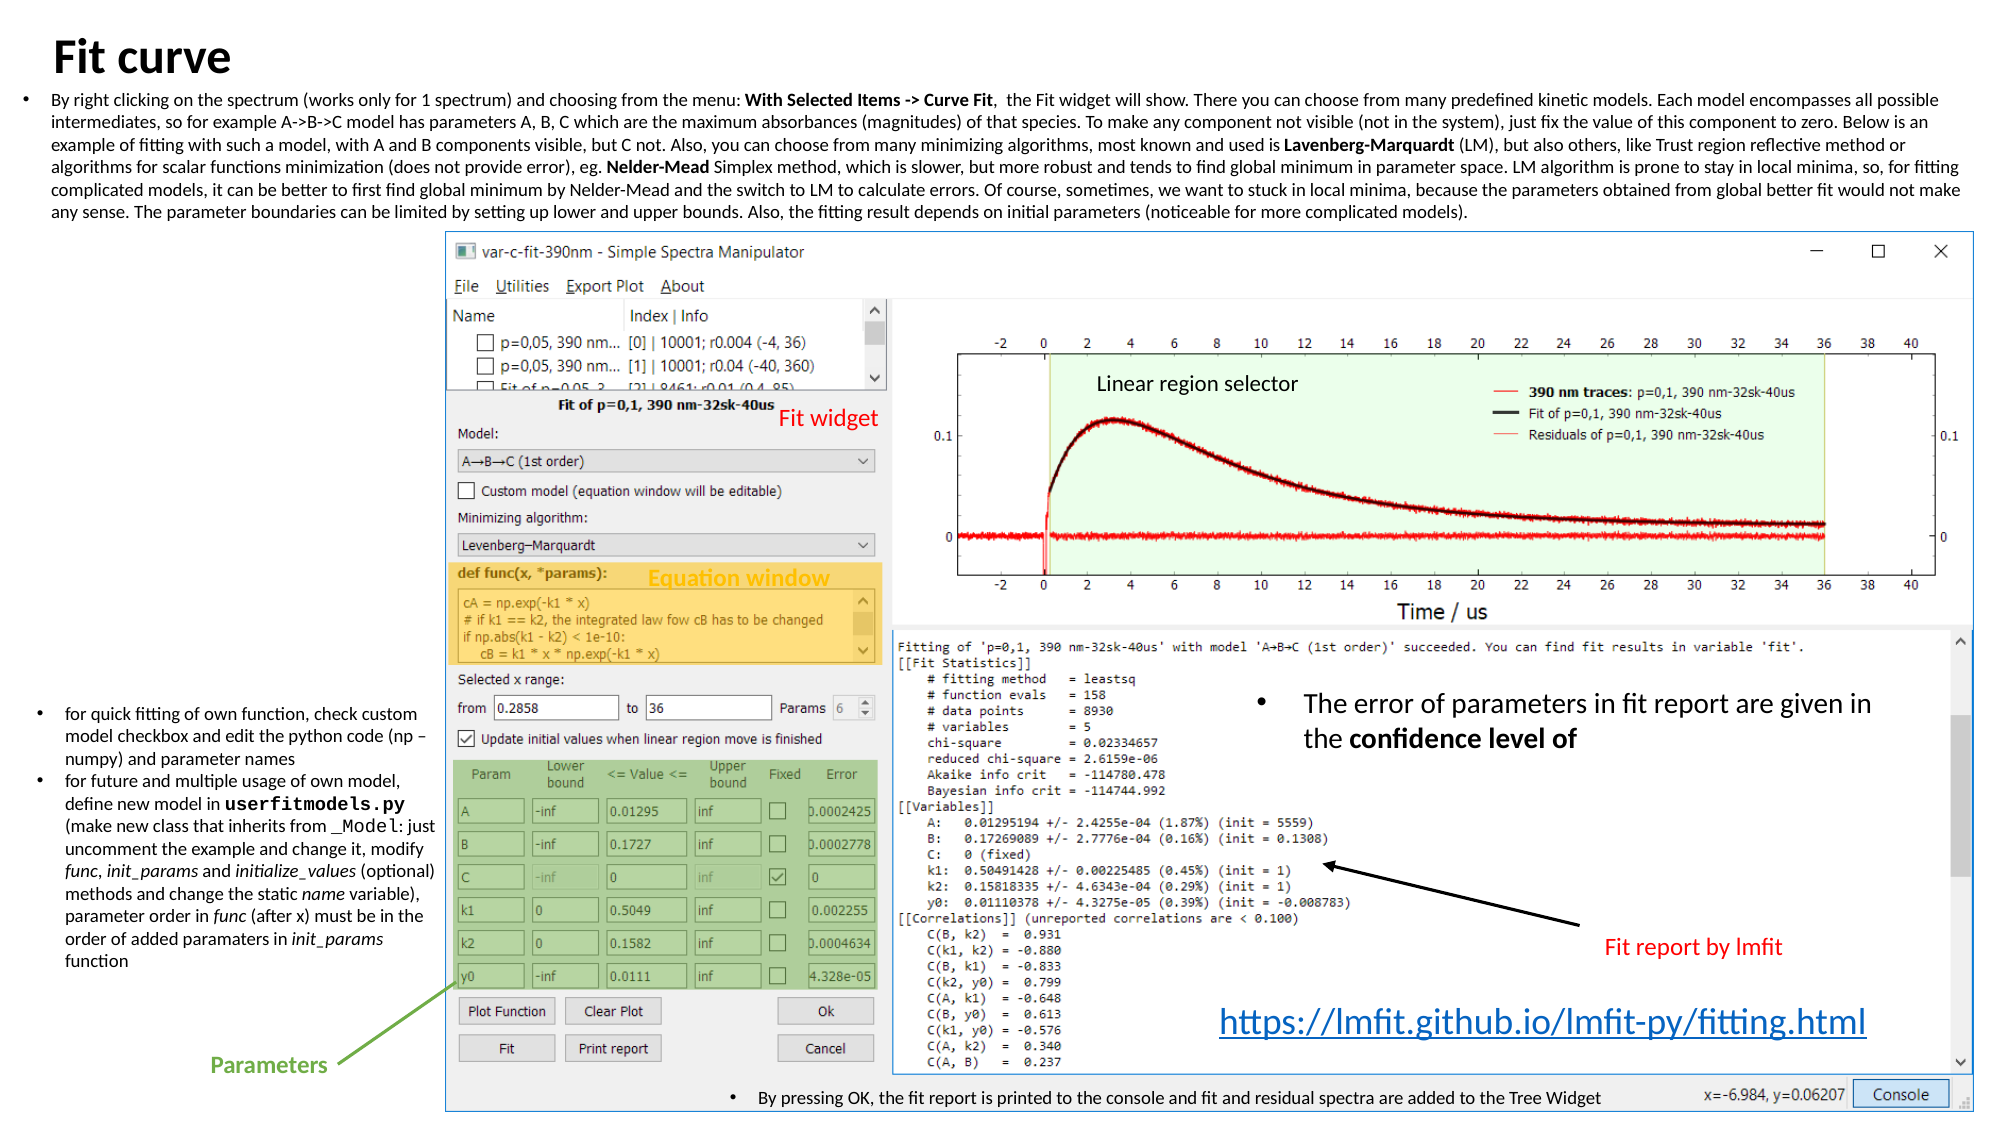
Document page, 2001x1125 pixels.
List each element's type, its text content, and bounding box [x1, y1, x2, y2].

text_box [1322, 863, 1580, 926]
text_box for quick fitting of own function, check custom model checkbox and edit the python code (np – numpy) and parameter names for future and multiple usage of own model, define new model in userfitmodels.py (make new class that inherits from _Model: just uncomment the example and change it, modify func, init_params and initialize_values (optional) methods and change the static name variable), parameter order in func (after x) must be in the order of added paramaters in init_params function [22, 694, 445, 979]
picture [445, 231, 1974, 1112]
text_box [337, 981, 457, 1065]
text_box By pressing OK, the fit report is printed to the console and fit and residual spectra are added to the Tree Widget [715, 1078, 2000, 1116]
text_box [210, 979, 433, 1041]
text_box Parameters [195, 1041, 344, 1087]
text_box By right clicking on the spectrum (works only for 1 spectrum) and choosing from the menu: With Selected Items -> Curve Fit, the Fit widget will show. There you can choose from many predefined kinetic models. Each model encompasses all possible intermediates, so for example A->B->C model has parameters A, B, C which are the maximum absorbances (magnitudes) of that species. To make any component not visible (not in the system), just fix the value of this component to zero. Below is an example of fitting with such a model, with A and B components visible, but C not. Also, you can choose from many minimizing algorithms, most known and used is Lavenberg-Marquardt (LM), but also others, like Trust region reflective method or algorithms for scalar functions minimization (does not provide error), eg. Nelder-Mead Simplex method, which is slower, but more robust and tends to find global minimum in parameter space. LM algorithm is prone to stay in local minima, so, for fitting complicated models, it can be better to first find global minimum by Nelder-Mead and the switch to LM to calculate errors. Of course, sometimes, we want to stuck in local minima, because the parameters obtained from global better fit would not make any sense. The parameter boundaries can be limited by setting up lower and upper bounds. Also, the fitting result depends on initial parameters (noticeable for more complicated models). [8, 80, 1992, 231]
text_box Fit curve [38, 15, 247, 80]
